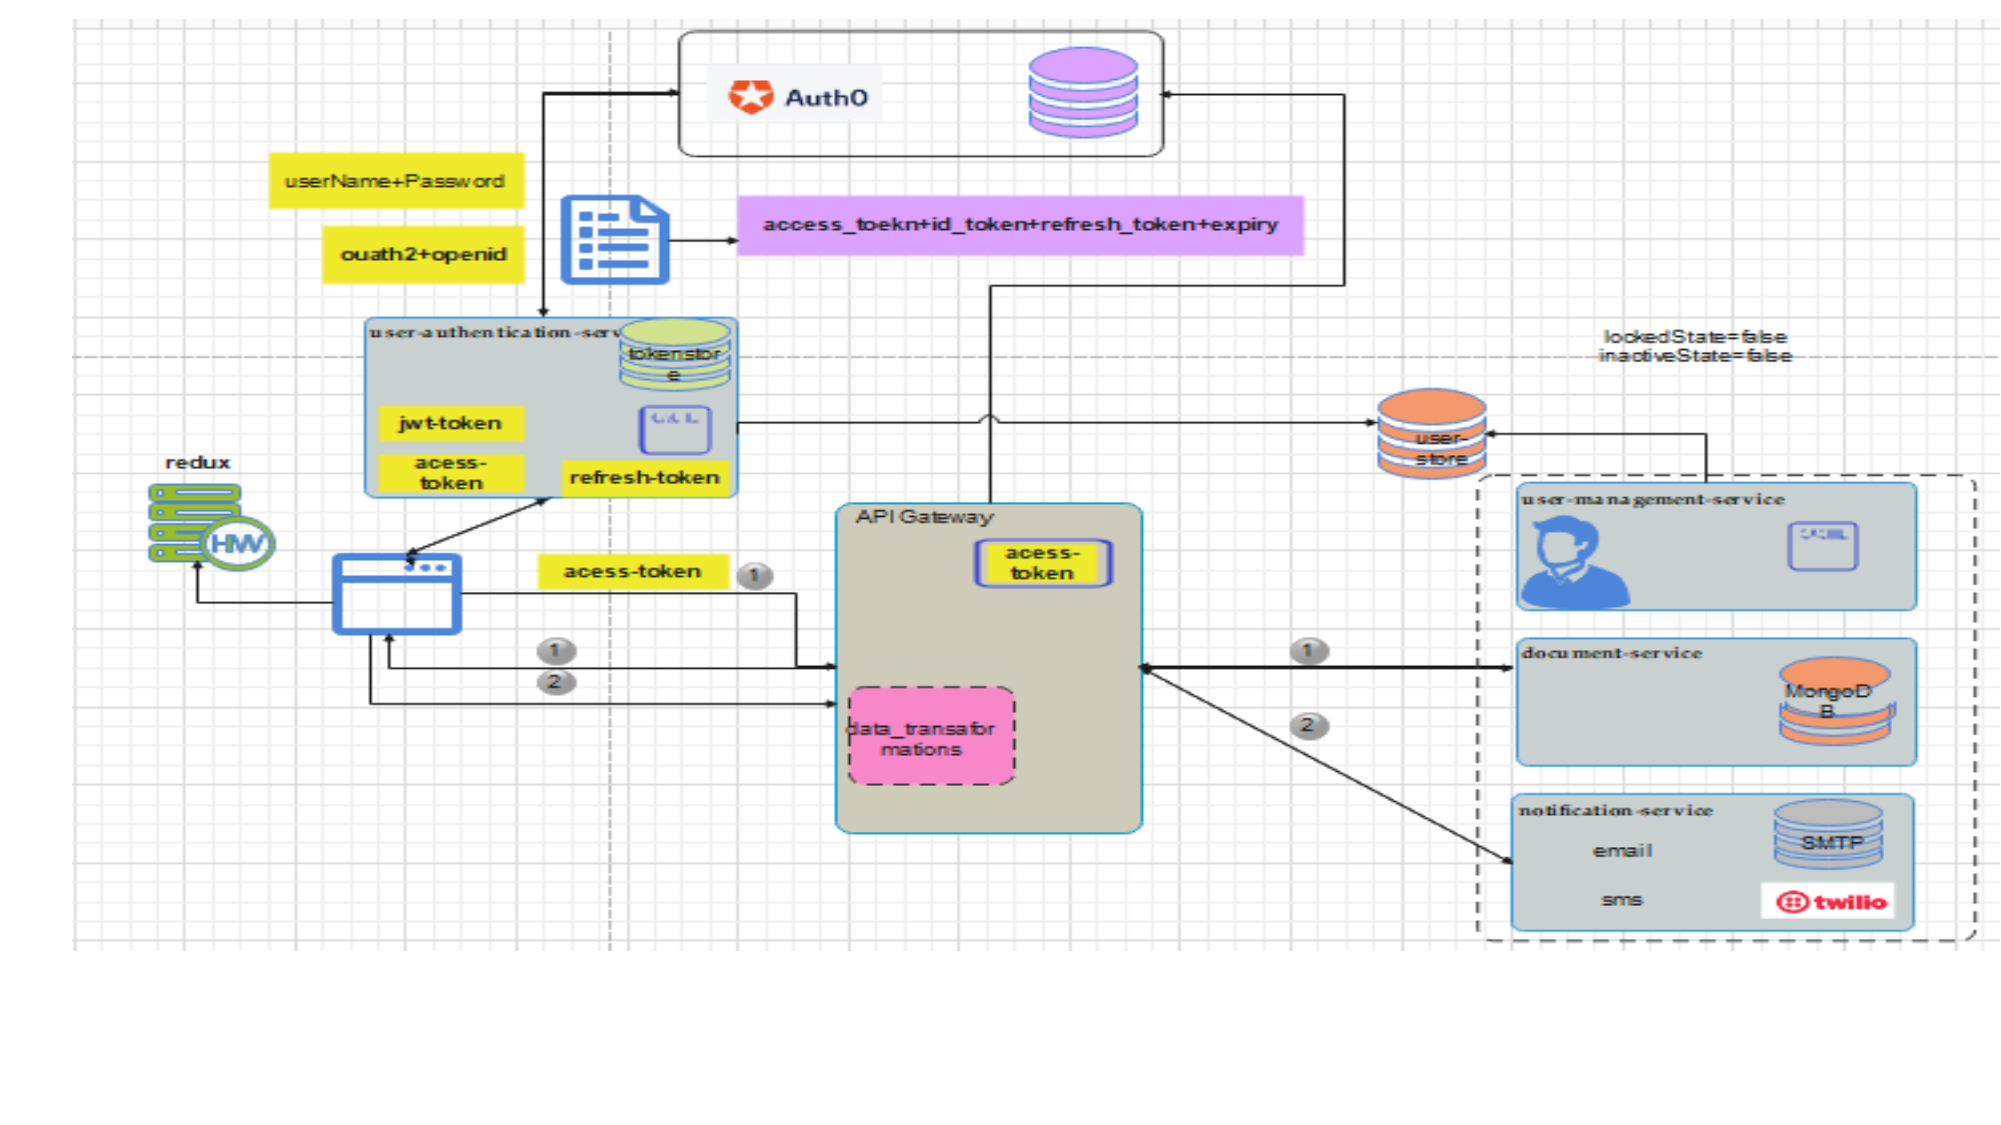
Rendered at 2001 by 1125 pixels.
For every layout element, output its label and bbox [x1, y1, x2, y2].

picture [72, 19, 2000, 951]
